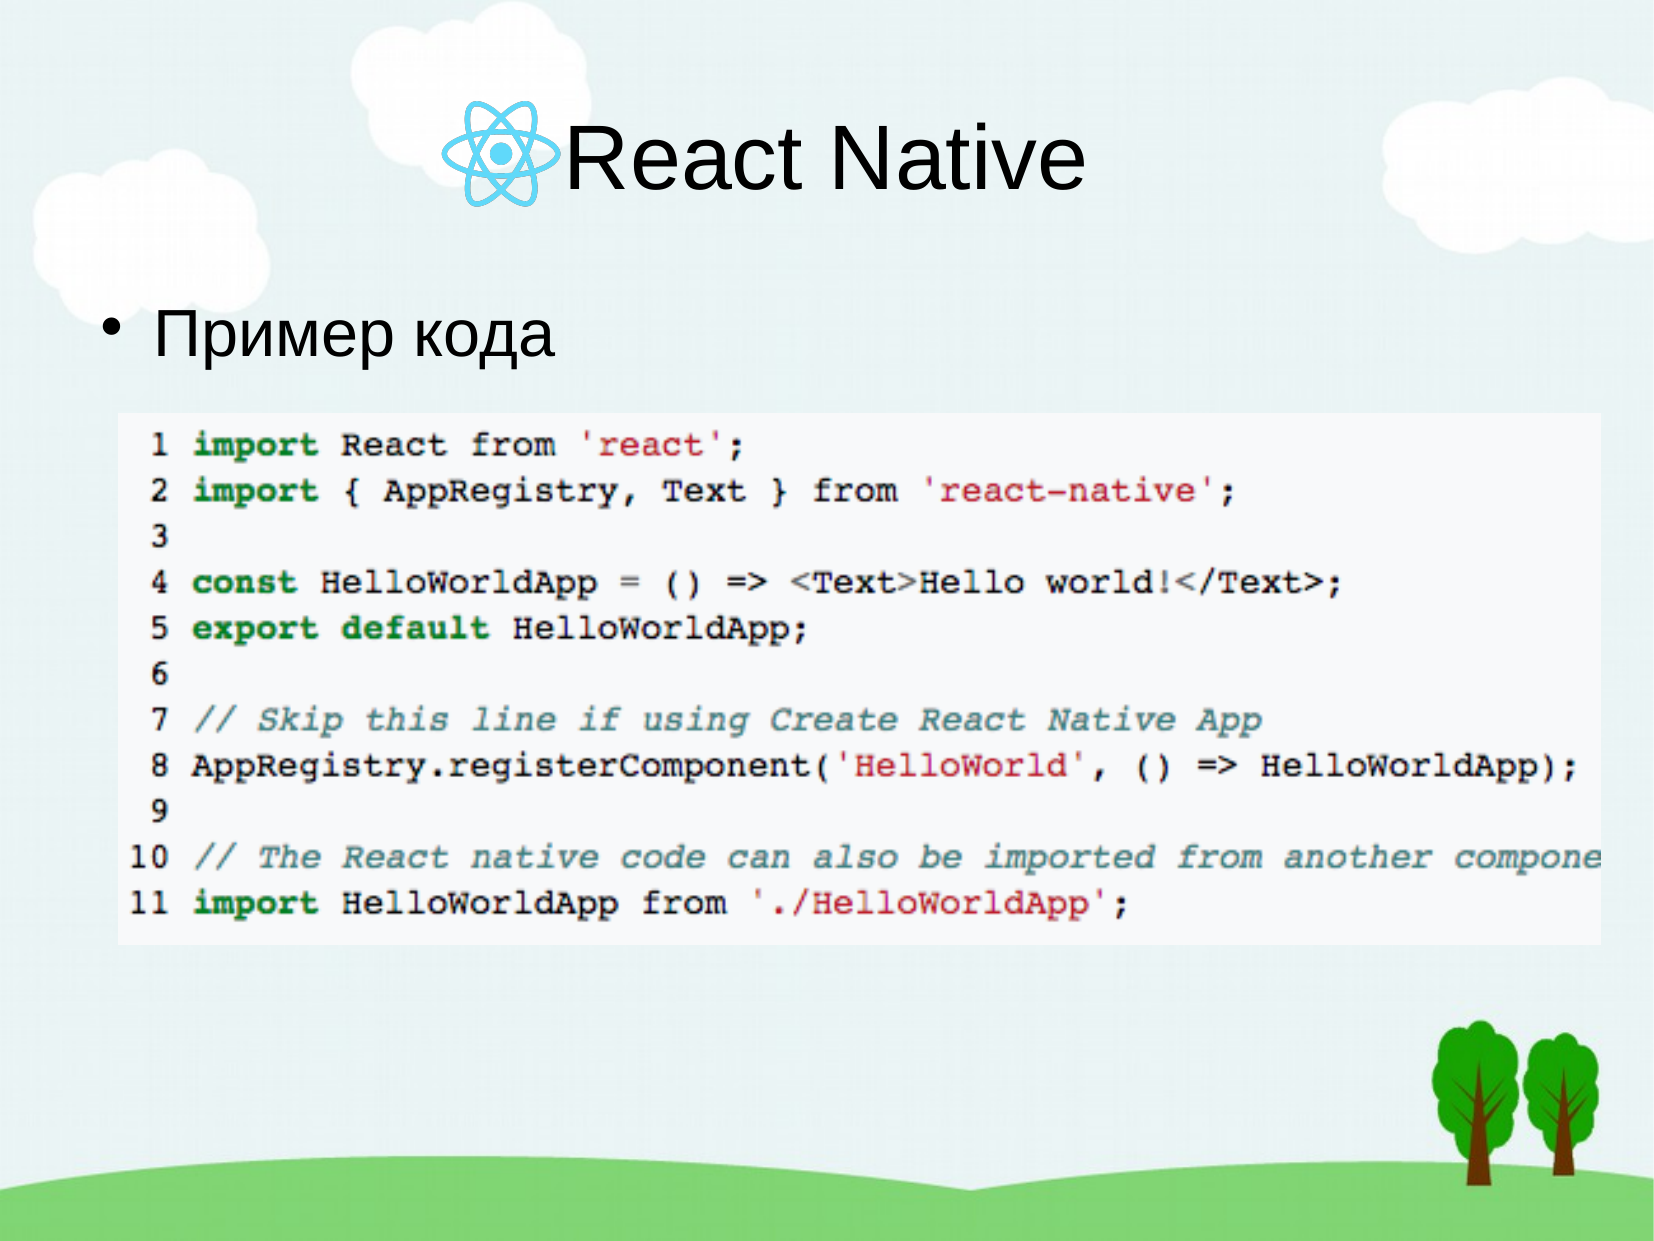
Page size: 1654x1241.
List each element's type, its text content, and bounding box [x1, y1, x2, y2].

picture [0, 0, 1654, 1241]
text_box React Native [82, 49, 1571, 257]
text_box Пример кода [82, 290, 1571, 1010]
